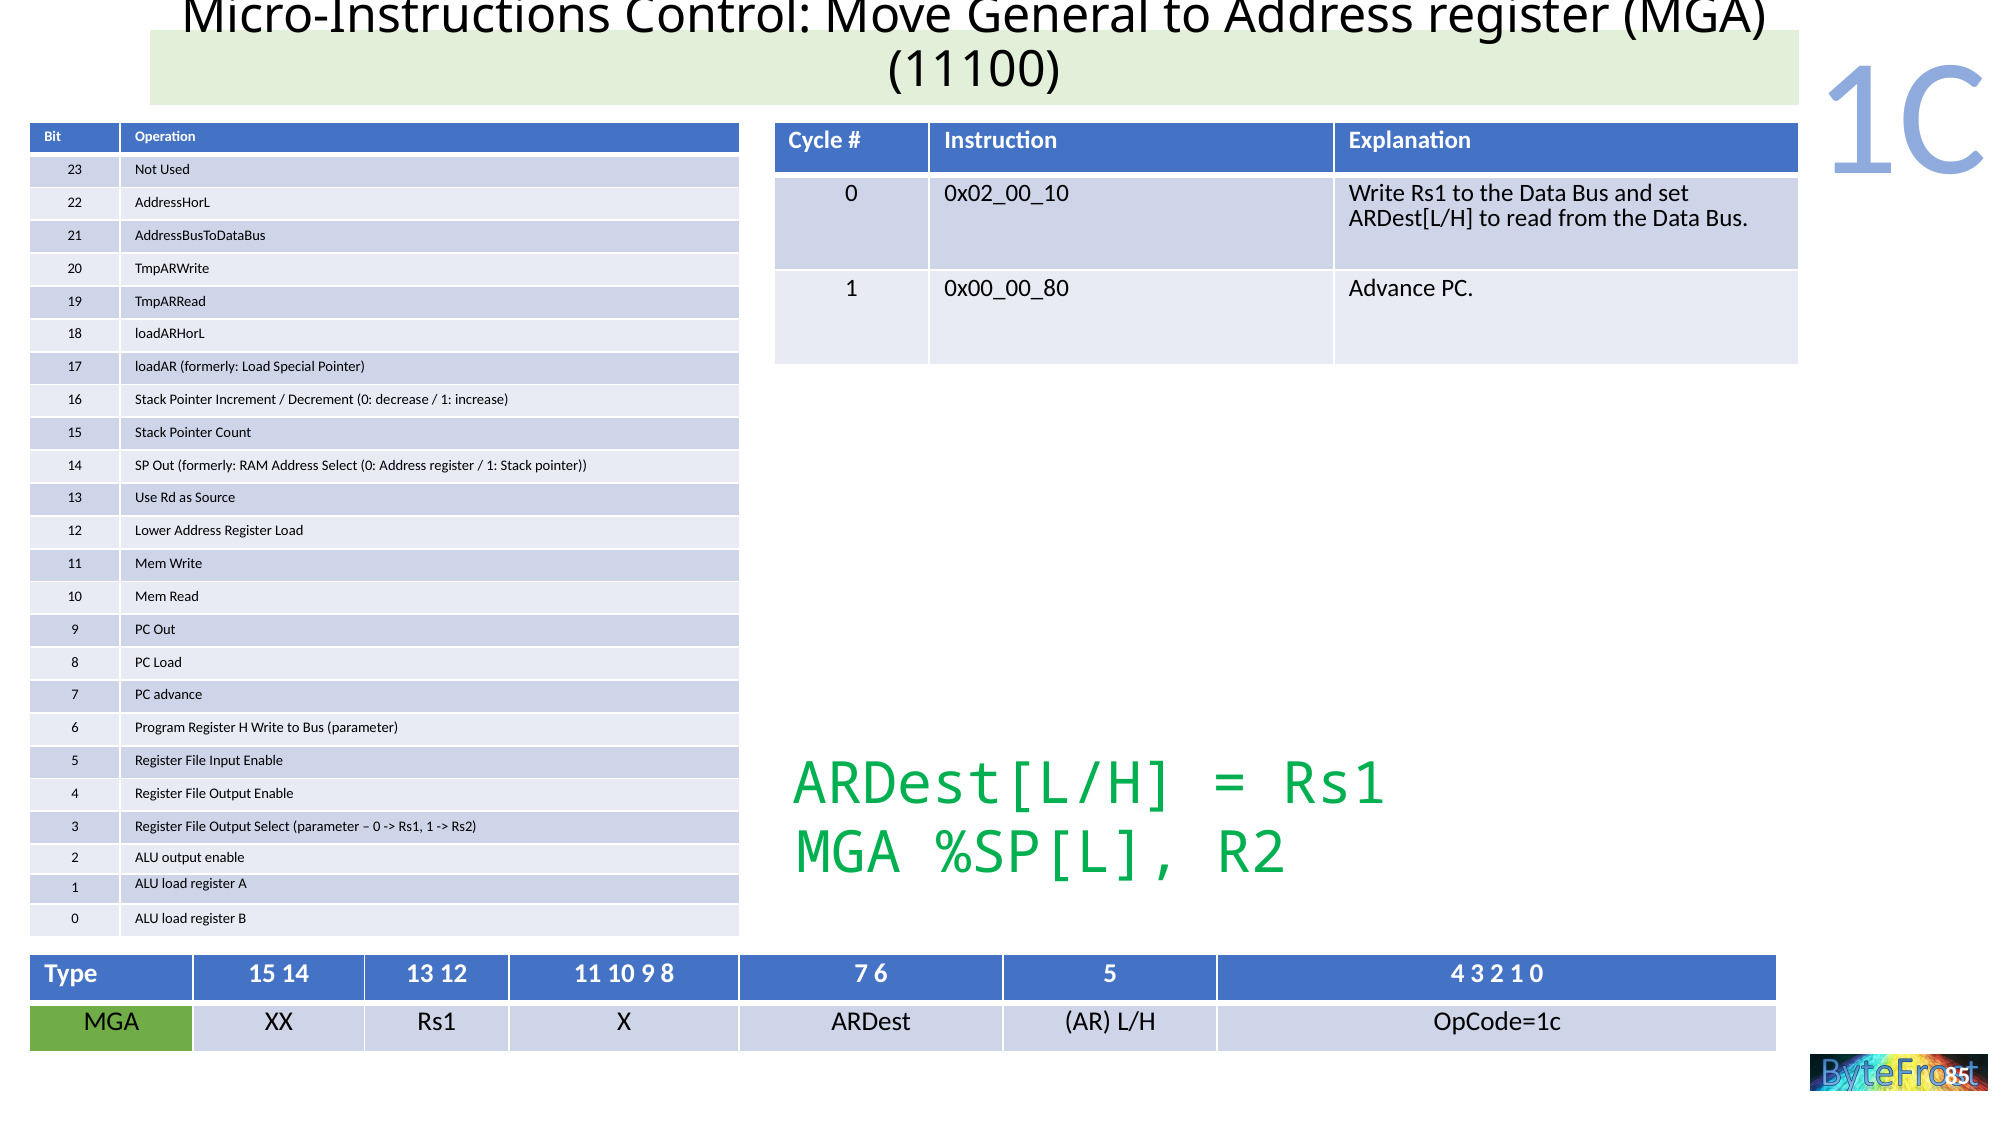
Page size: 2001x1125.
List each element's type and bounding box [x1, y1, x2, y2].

table_cell [30, 747, 119, 778]
table_cell [30, 484, 119, 515]
table_cell [30, 681, 119, 712]
table_cell [121, 254, 739, 285]
table_cell [30, 648, 119, 679]
table_cell [121, 875, 739, 903]
table_cell [30, 615, 119, 646]
title [150, 29, 1799, 105]
table_cell [1004, 1006, 1216, 1051]
table_cell [740, 1006, 1002, 1051]
table_cell [121, 188, 739, 219]
table_header [775, 123, 928, 172]
table_cell [30, 451, 119, 482]
table_header [1218, 955, 1776, 1000]
table_header [194, 955, 364, 1000]
table_cell [194, 1006, 364, 1051]
table_cell [775, 271, 928, 364]
table_cell [510, 1006, 738, 1051]
table_header [1335, 123, 1798, 172]
table_cell [121, 451, 739, 482]
text_box [1535, 1044, 1986, 1105]
table_cell [121, 615, 739, 646]
table_cell [30, 517, 119, 548]
table_cell [121, 221, 739, 252]
table_header [121, 123, 739, 152]
table_header [30, 123, 119, 152]
table_cell [121, 747, 739, 778]
table_header [365, 955, 508, 1000]
table_cell [30, 812, 119, 843]
table_cell [1218, 1006, 1776, 1051]
table_cell [121, 582, 739, 613]
table_cell [121, 550, 739, 581]
table_header [30, 955, 192, 1000]
table_cell [930, 271, 1333, 364]
table_cell [30, 875, 119, 903]
table_cell [30, 582, 119, 613]
table_cell [930, 178, 1333, 269]
table_cell [121, 287, 739, 318]
table_cell [121, 353, 739, 384]
table_cell [121, 517, 739, 548]
table_cell [121, 812, 739, 843]
table_cell [121, 418, 739, 449]
text_box [1799, 0, 2000, 215]
table_cell [121, 157, 739, 187]
table_cell [775, 178, 928, 269]
table_cell [30, 221, 119, 252]
table_cell [121, 714, 739, 745]
table_cell [30, 254, 119, 285]
table_cell [30, 385, 119, 416]
table_cell [30, 779, 119, 810]
table_cell [30, 418, 119, 449]
table_cell [121, 845, 739, 873]
table_header [510, 955, 738, 1000]
table_cell [121, 648, 739, 679]
table_cell [121, 320, 739, 351]
table_cell [121, 385, 739, 416]
table_cell [121, 484, 739, 515]
text_box [777, 737, 1403, 892]
table_cell [30, 287, 119, 318]
table_cell [30, 905, 119, 936]
table_cell [30, 550, 119, 581]
table_cell [121, 905, 739, 936]
table_header [1004, 955, 1216, 1000]
table_cell [1335, 271, 1798, 364]
table_header [740, 955, 1002, 1000]
table_cell [1335, 178, 1798, 269]
table_cell [30, 320, 119, 351]
table_header [930, 123, 1333, 172]
table_cell [30, 714, 119, 745]
table_cell [30, 845, 119, 873]
picture [1810, 1054, 1988, 1091]
table_cell [365, 1006, 508, 1051]
table_cell [30, 157, 119, 187]
table_cell [30, 353, 119, 384]
table_cell [121, 681, 739, 712]
table_cell [30, 1006, 192, 1051]
table_cell [121, 779, 739, 810]
table_cell [30, 188, 119, 219]
